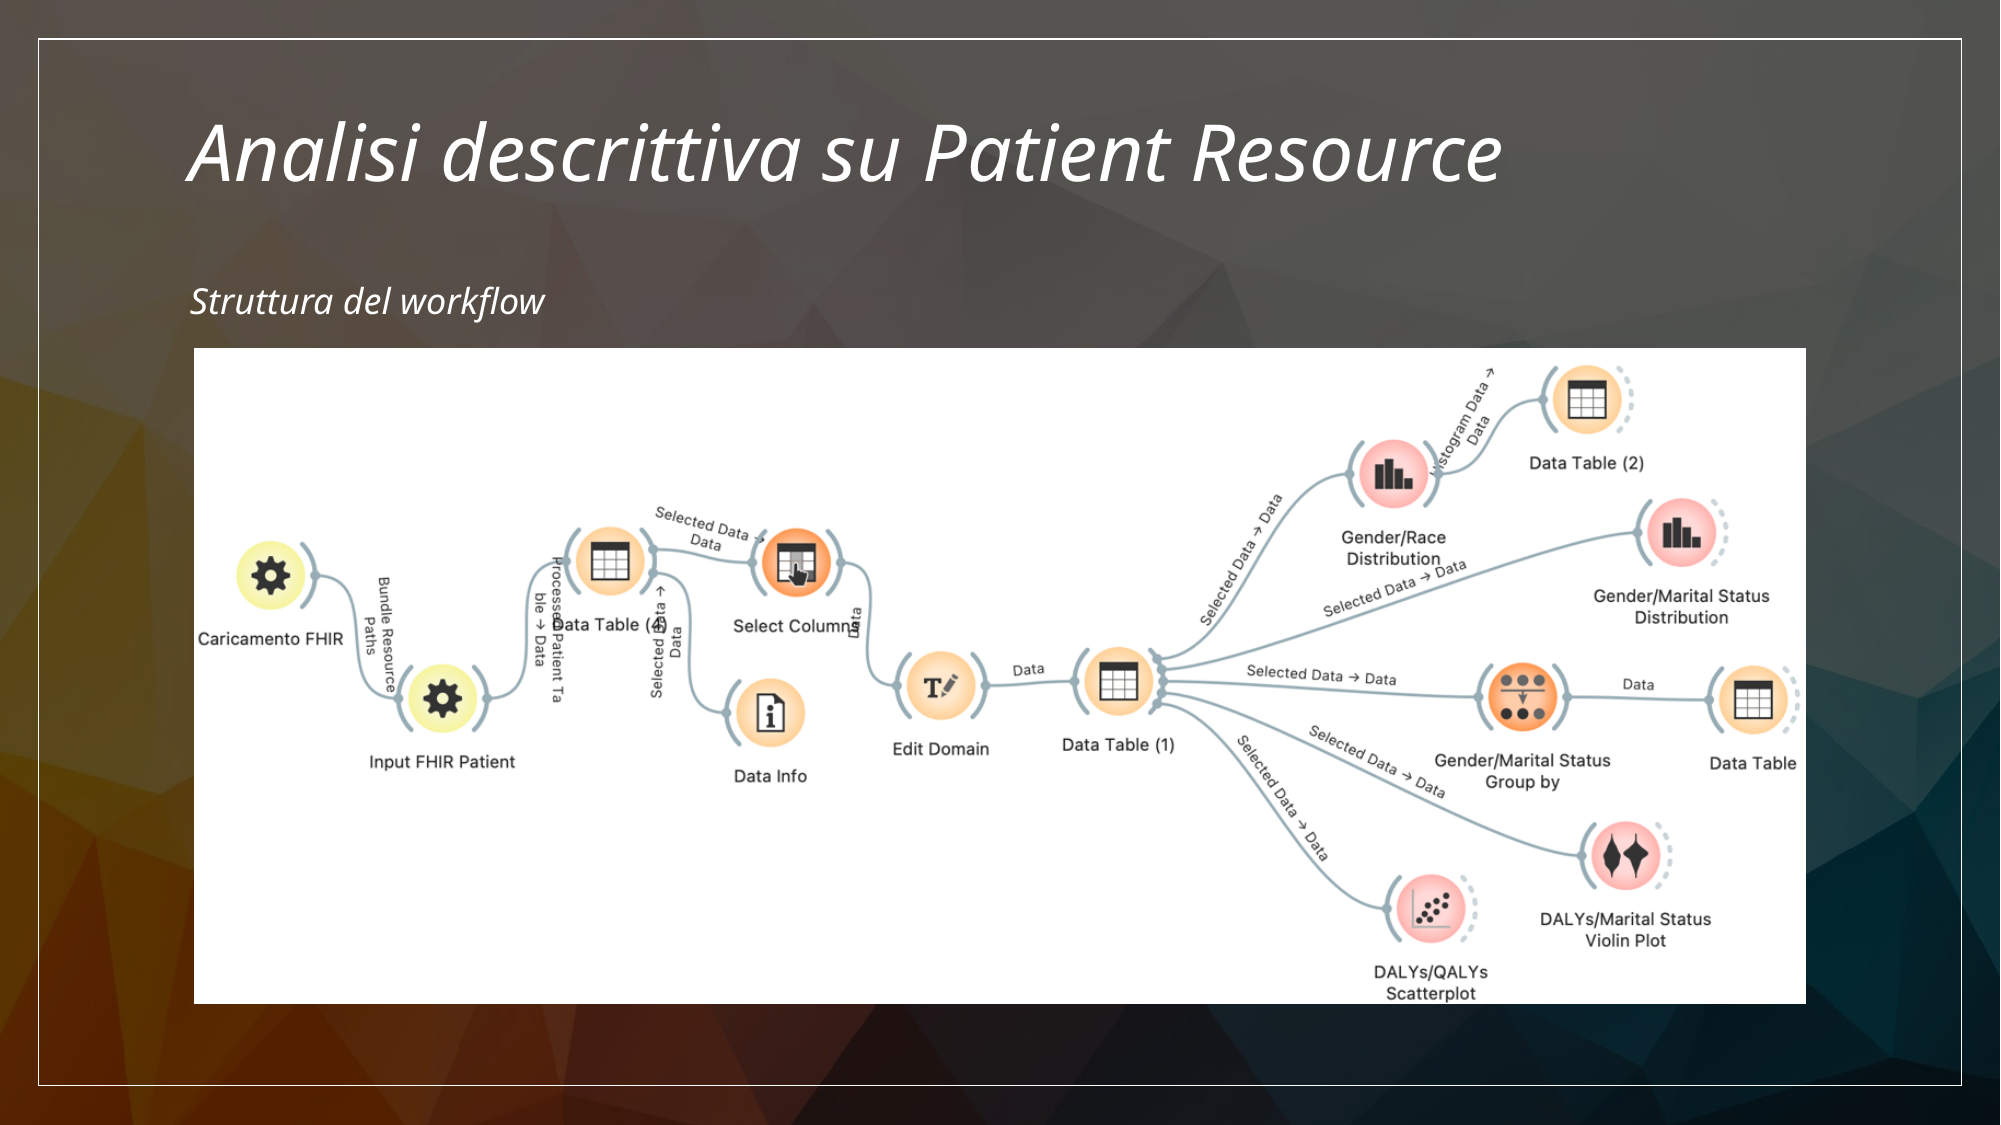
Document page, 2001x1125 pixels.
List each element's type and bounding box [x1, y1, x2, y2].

list [194, 348, 1806, 1004]
picture [0, 0, 2000, 1125]
